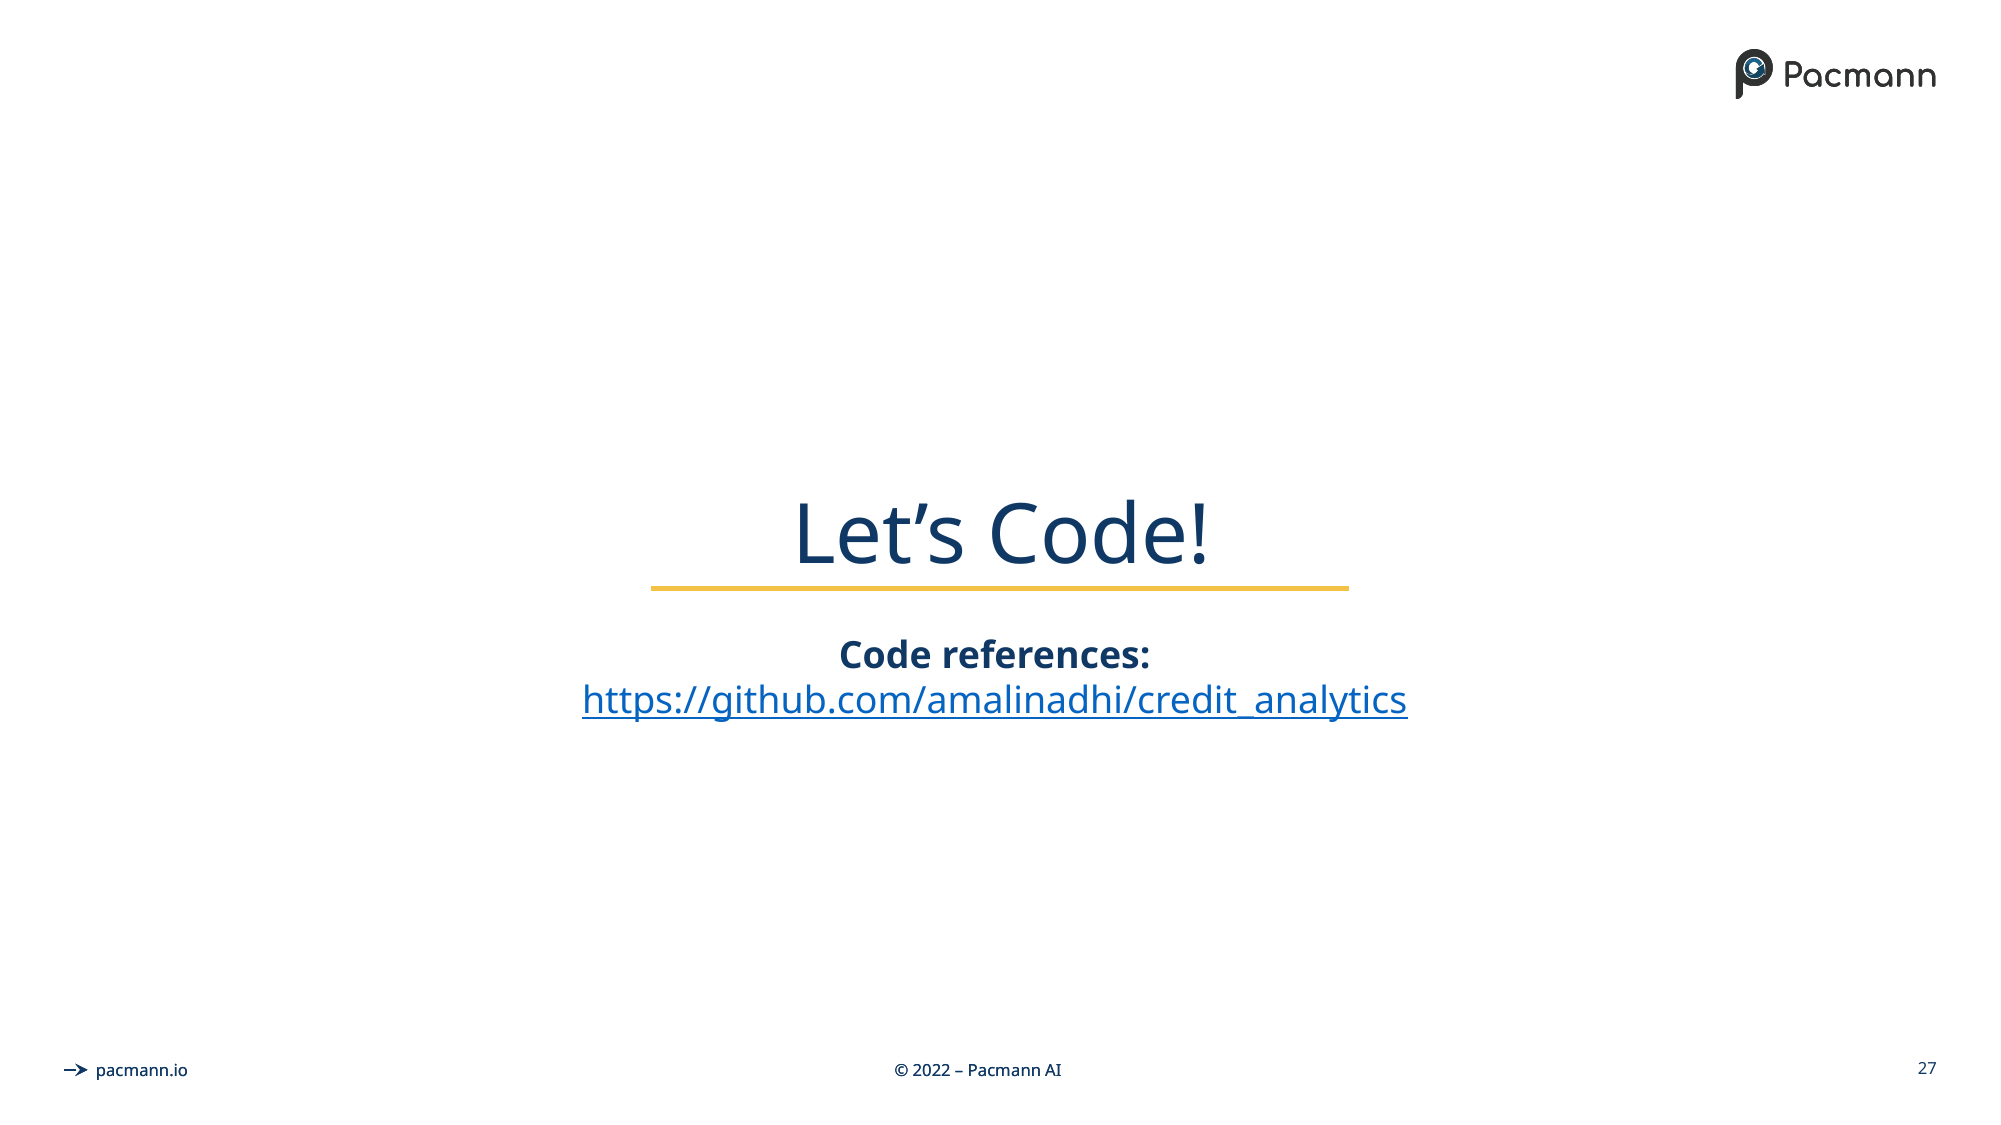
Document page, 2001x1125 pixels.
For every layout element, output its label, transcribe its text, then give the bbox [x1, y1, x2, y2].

text_box Code references: https://github.com/amalinadhi/credit_analytics [517, 616, 1482, 742]
picture [1707, 36, 1966, 112]
title Let’s Code! [51, 441, 1952, 589]
